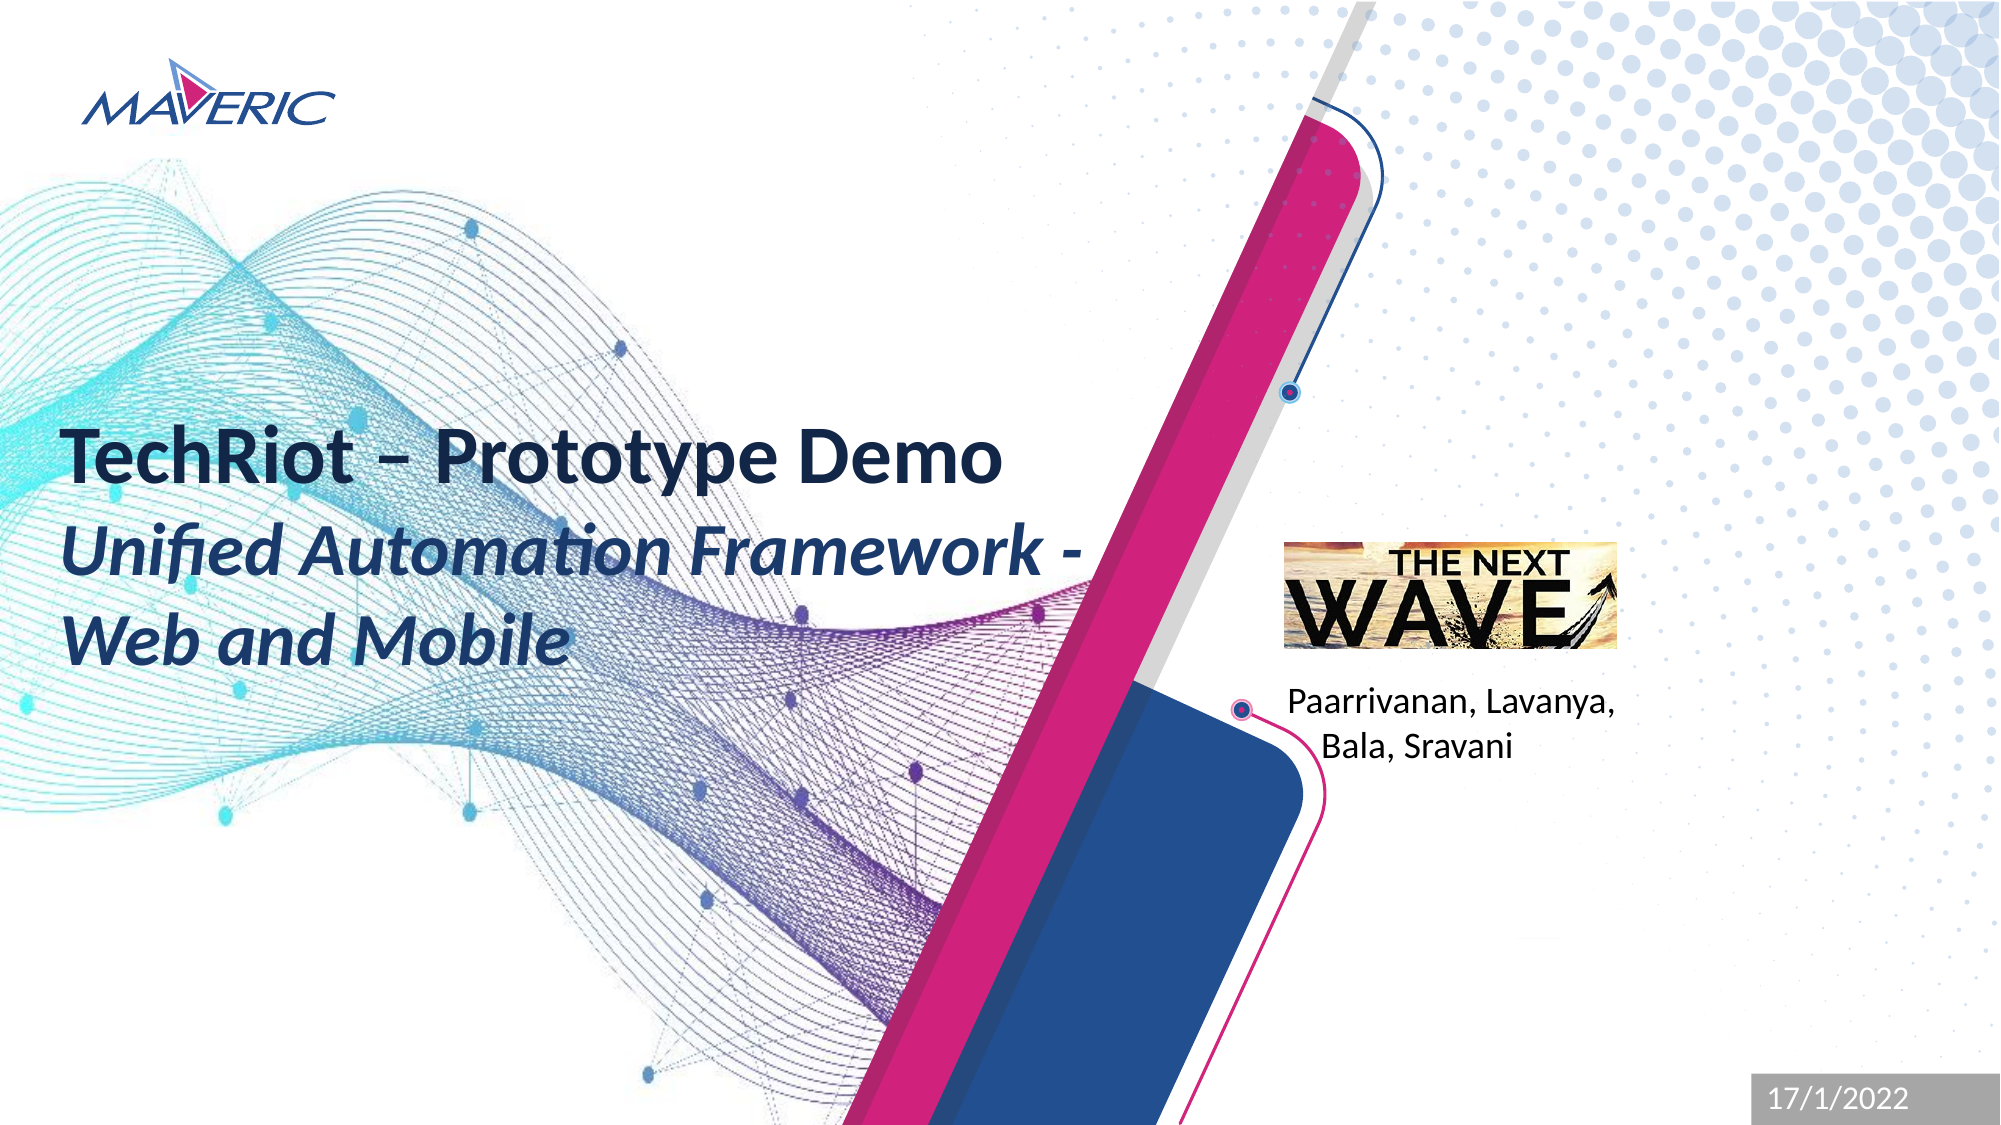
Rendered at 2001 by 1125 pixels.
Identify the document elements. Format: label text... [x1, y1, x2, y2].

picture [0, 0, 1358, 1125]
text_box Paarrivanan, Lavanya, Bala, Sravani [1264, 668, 2000, 774]
picture [1284, 542, 1617, 651]
list 17/1/2022 [1751, 1073, 2000, 1125]
text_box TechRiot – Prototype Demo Unified Automation Framework -Web and Mobile [44, 393, 1177, 688]
